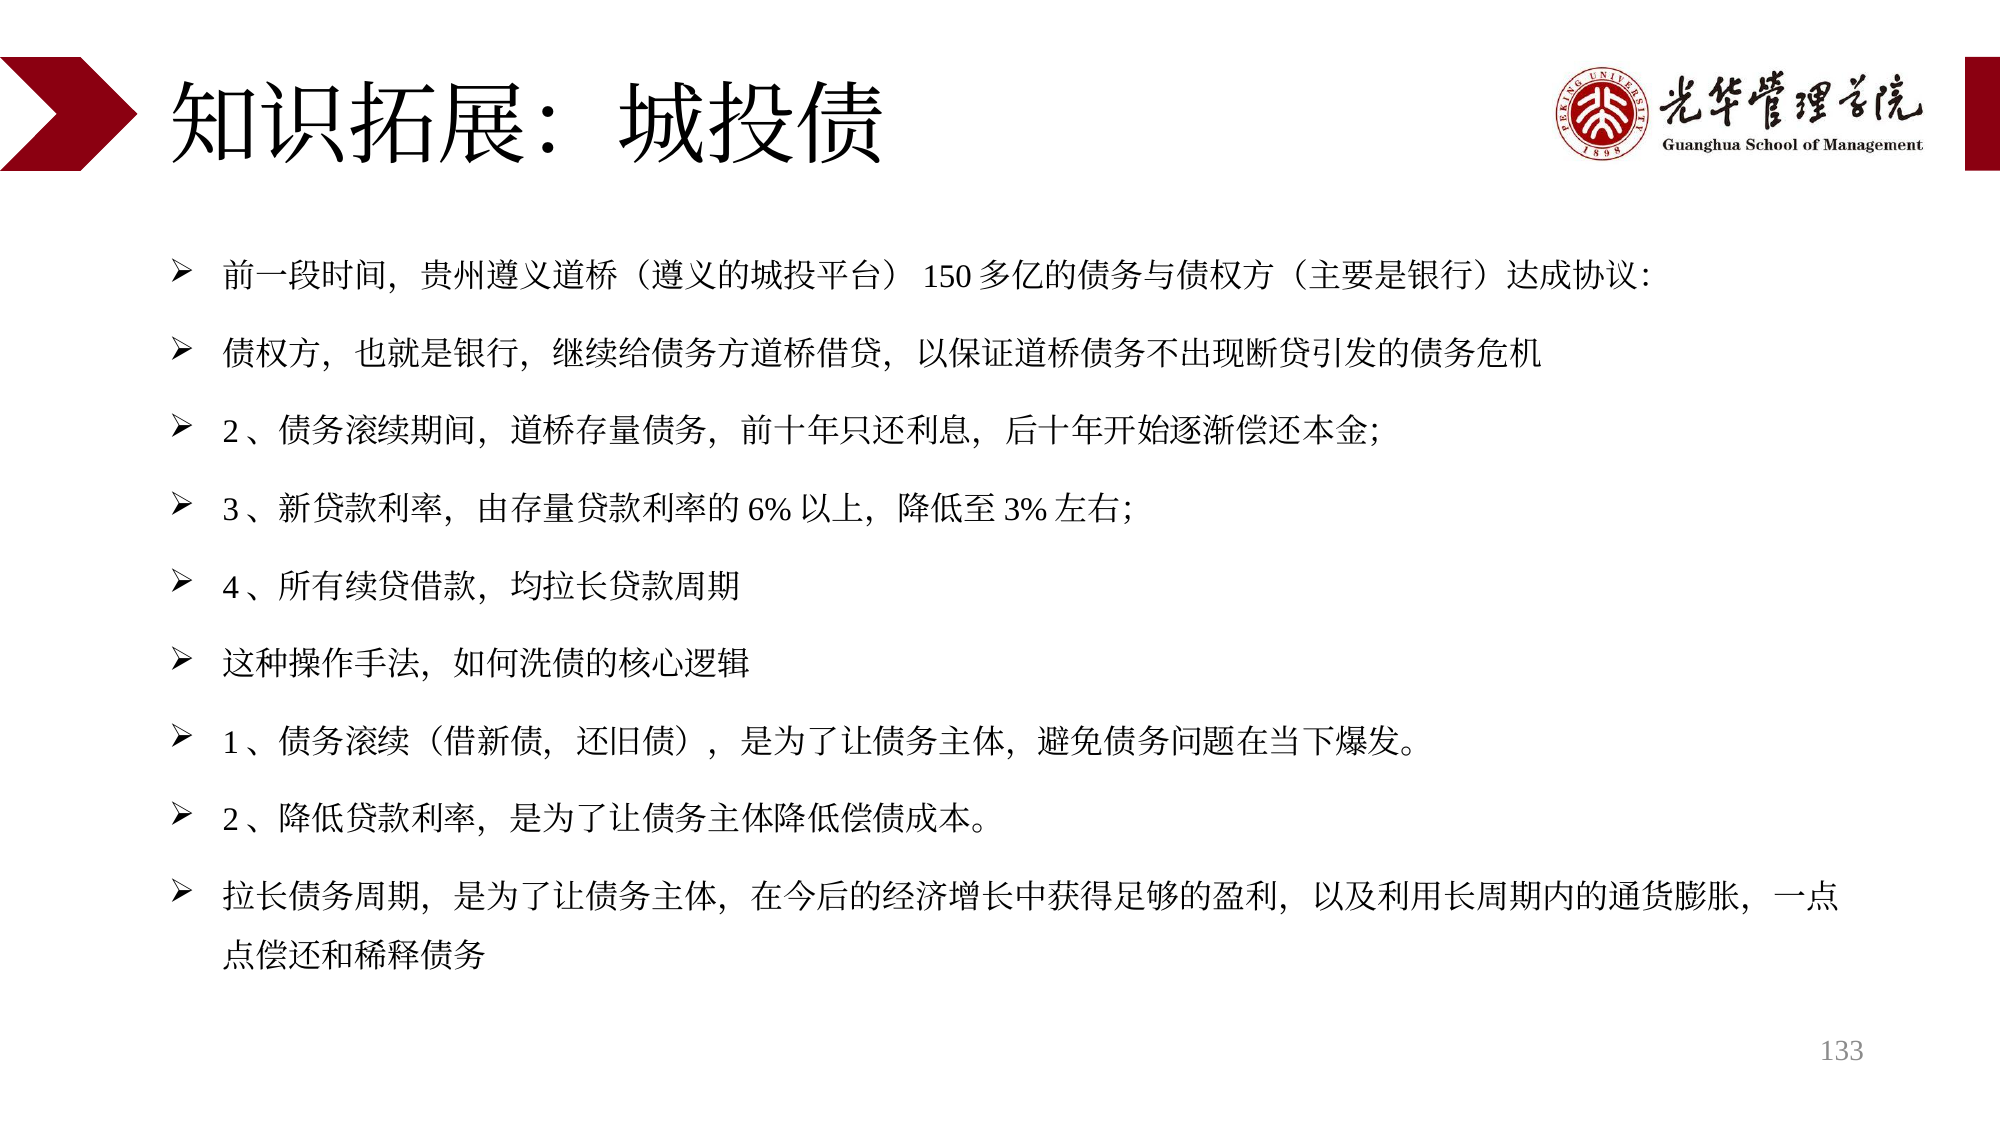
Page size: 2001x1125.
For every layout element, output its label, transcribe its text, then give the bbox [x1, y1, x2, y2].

slide_number 133 [1429, 1018, 1880, 1079]
list 前一段时间，贵州遵义道桥（遵义的城投平台）150多亿的债务与债权方（主要是银行）达成协议： 债权方，也就是银行，继续给债务方道桥借贷，以保证道桥债务不出现断贷引发的债务危机 2、债务滚续期间，道桥存量债务，前十年只还利息，后十年开始逐渐偿还本金； 3、新贷款利率，由存量贷款利率的6%以上，降低至3%左右； 4、所有续贷借款，均拉长贷款周期 这种操作手法，如何洗债的核心逻辑 1、债务滚续（借新债，还旧债），是为了让债务主体，避免债务问题在当下爆发。 2、降低贷款利率，是为了让债务主体降低偿债成本。 拉长债务周期，是为了让债务主体，在今后的经济增长中获得足够的盈利，以及利用长周期内的通货膨胀，一点点偿还和稀释债务 [154, 227, 1880, 986]
picture [1507, 27, 1965, 200]
title 知识拓展：城投债 [154, 59, 1537, 195]
